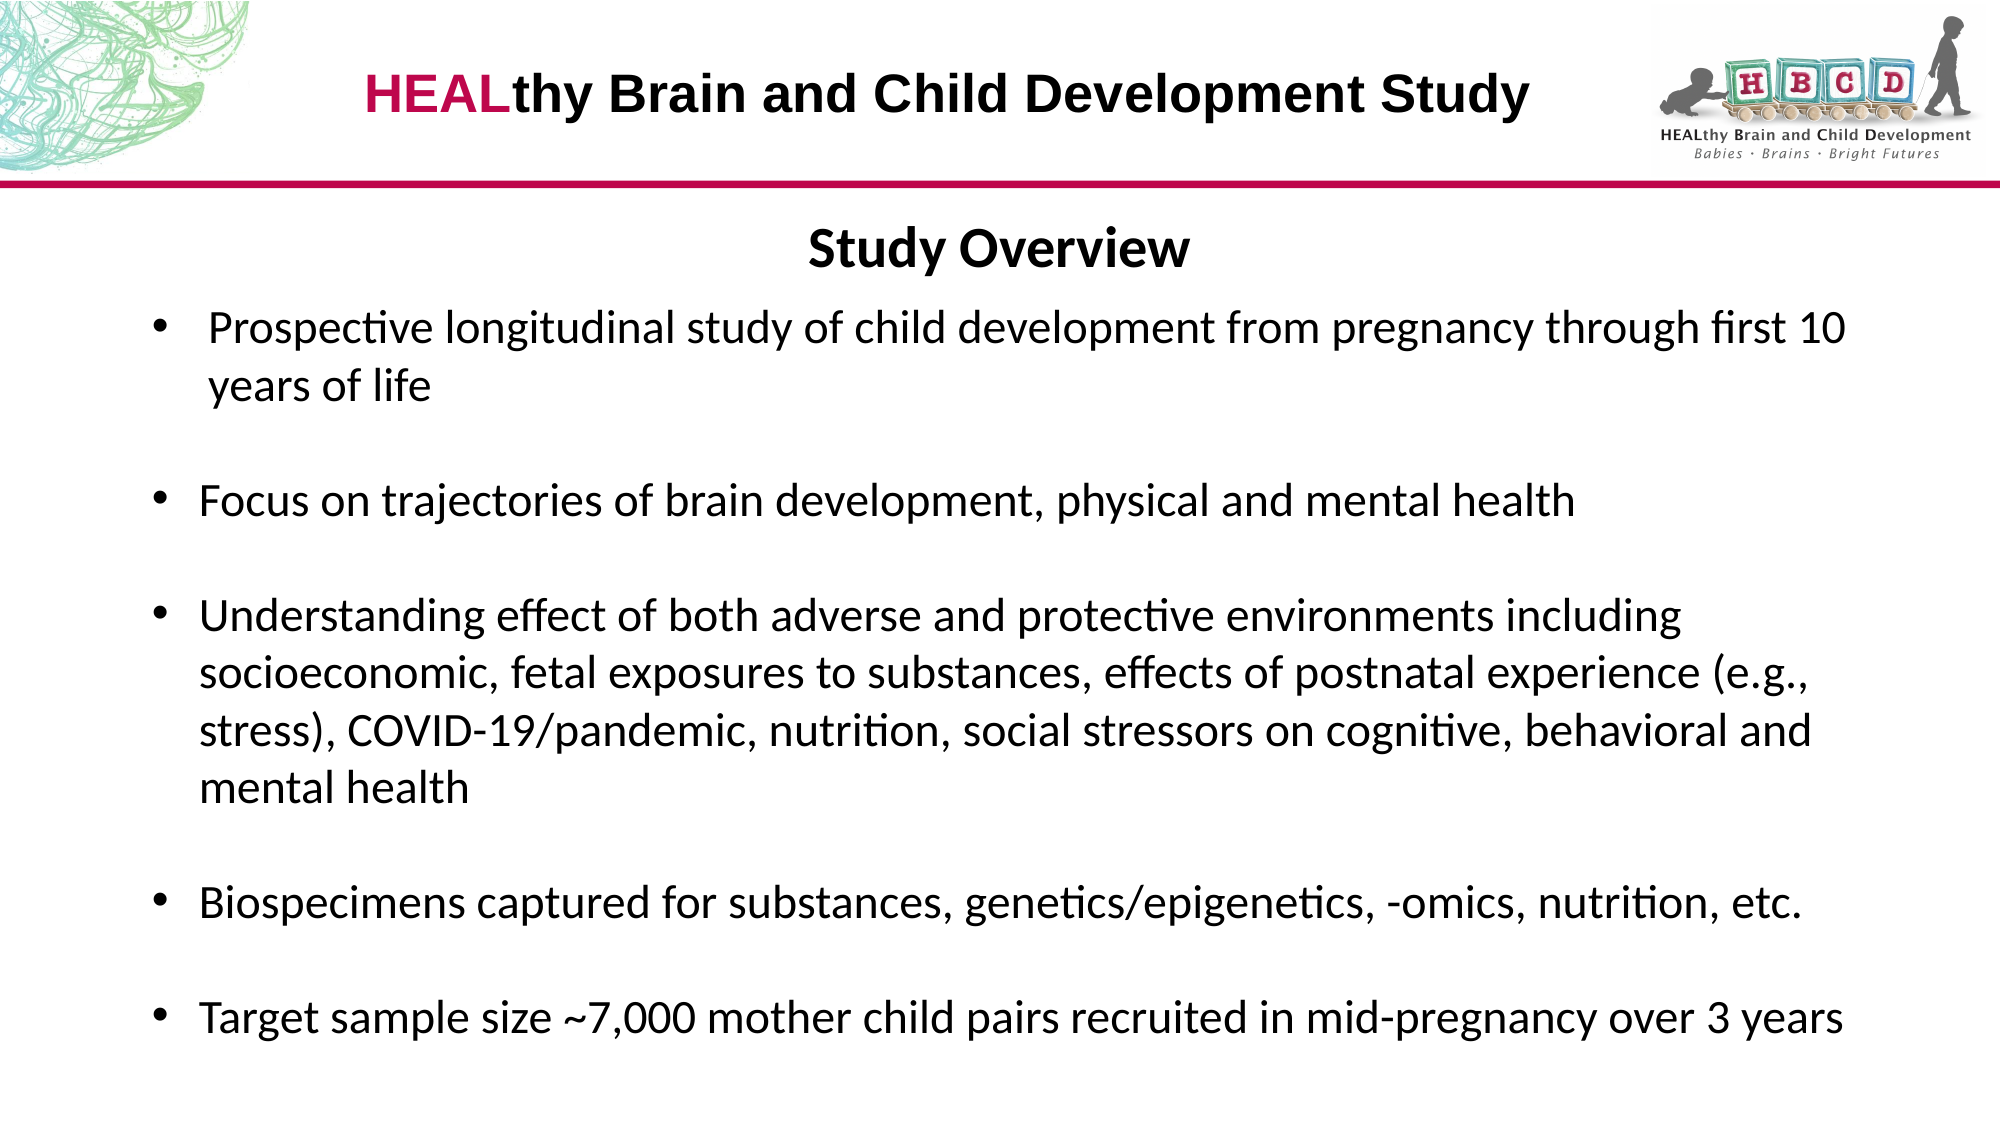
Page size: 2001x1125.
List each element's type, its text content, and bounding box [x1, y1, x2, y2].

picture [0, 1, 250, 174]
text_box Study Overview [116, 201, 1884, 287]
text_box Prospective longitudinal study of child development from pregnancy through first 10 years of life Focus on trajectories of brain development, physical and mental health Understanding effect of both adverse and protective environments including socioeconomic, fetal exposures to substances, effects of postnatal experience (e.g., stress), COVID-19/pandemic, nutrition, social stressors on cognitive, behavioral and mental health Biospecimens captured for substances, genetics/epigenetics, -omics, nutrition, etc. Target sample size ~7,000 mother child pairs recruited in mid-pregnancy over 3 years [61, 288, 1938, 1051]
picture [1651, 4, 1986, 177]
